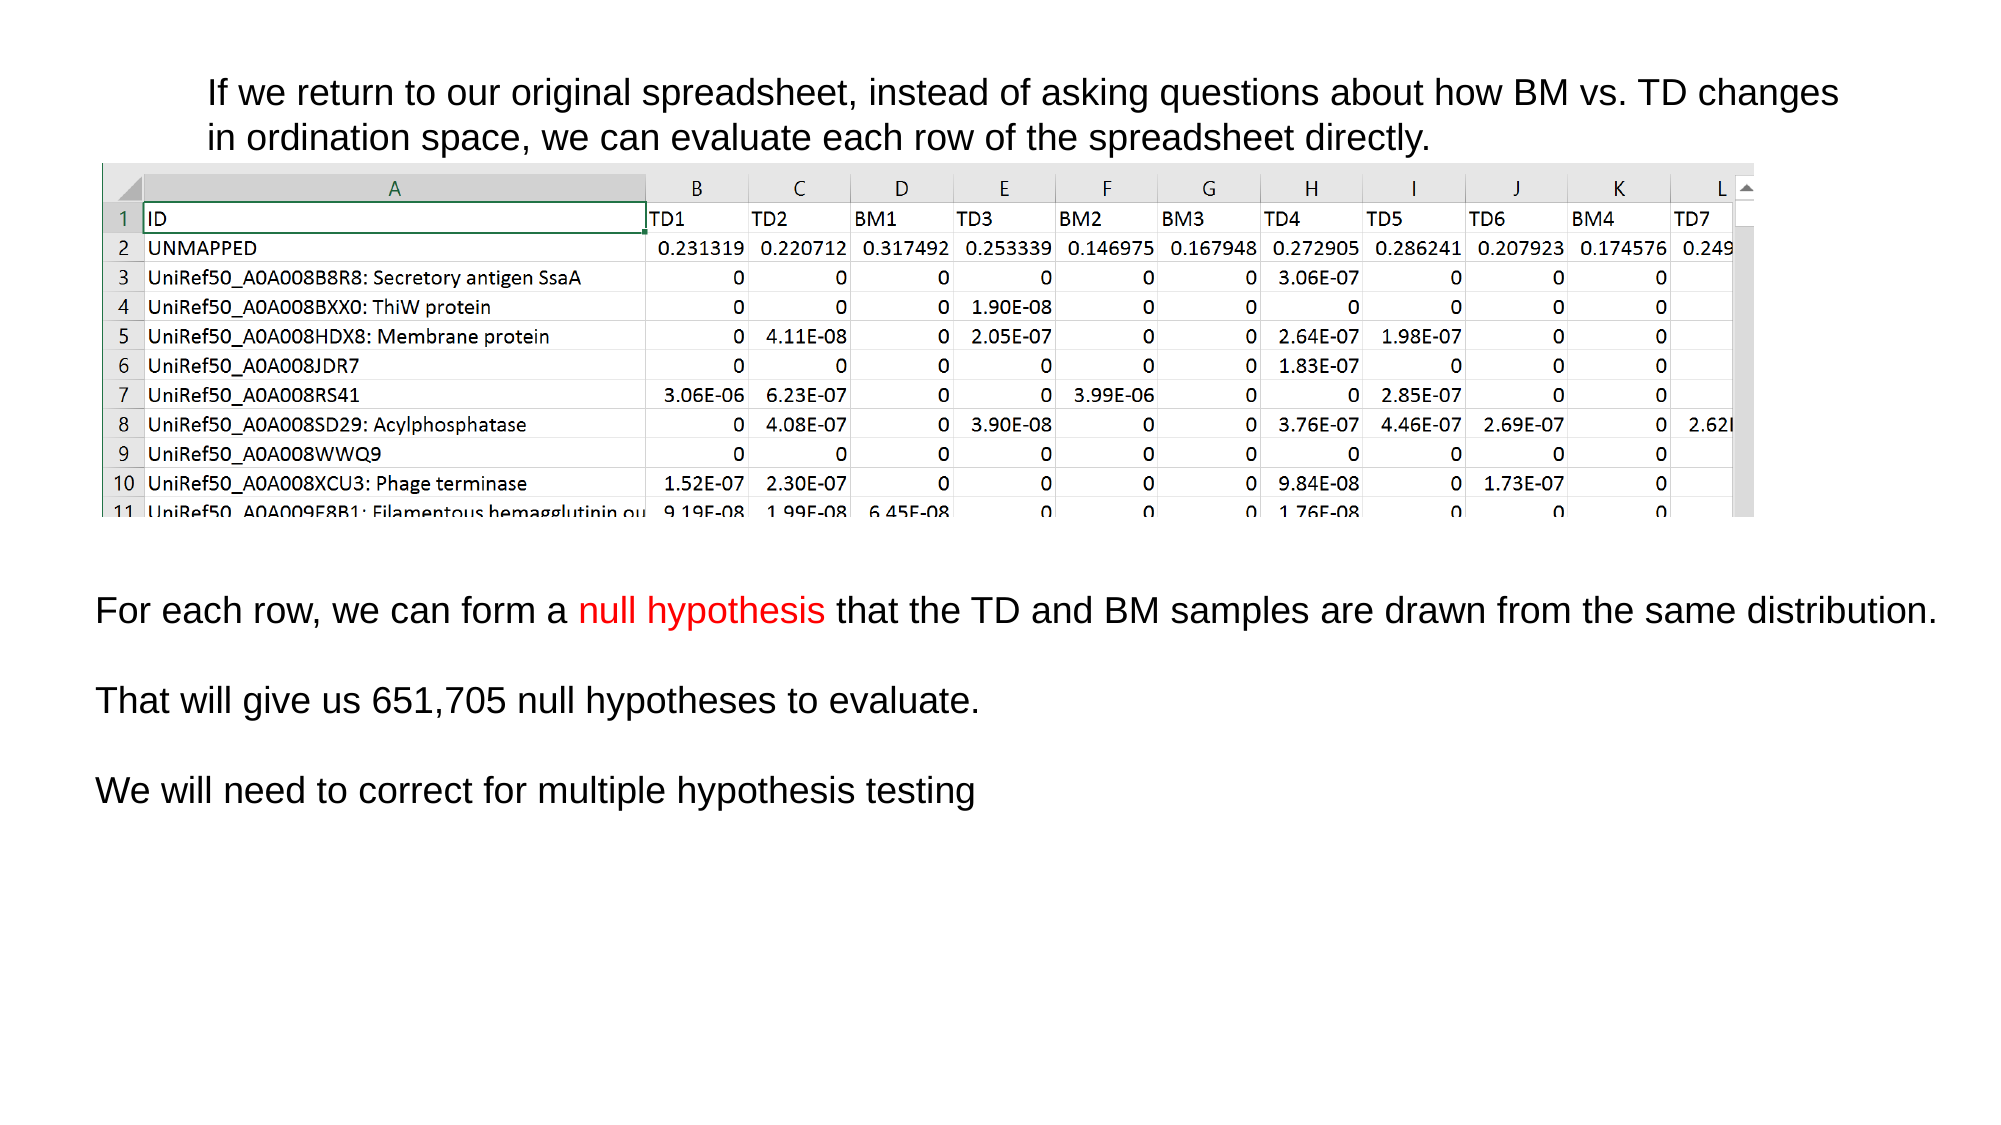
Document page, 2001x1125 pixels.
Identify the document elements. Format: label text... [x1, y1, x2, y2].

text_box For each row, we can form a null hypothesis that the TD and BM samples are drawn from the same distribution. That will give us 651,705 null hypotheses to evaluate. We will need to correct for multiple hypothesis testing [80, 578, 1954, 819]
text_box If we return to our original spreadsheet, instead of asking questions about how BM vs. TD changes in ordination space, we can evaluate each row of the spreadsheet directly. [192, 60, 1855, 166]
picture [102, 163, 1754, 517]
